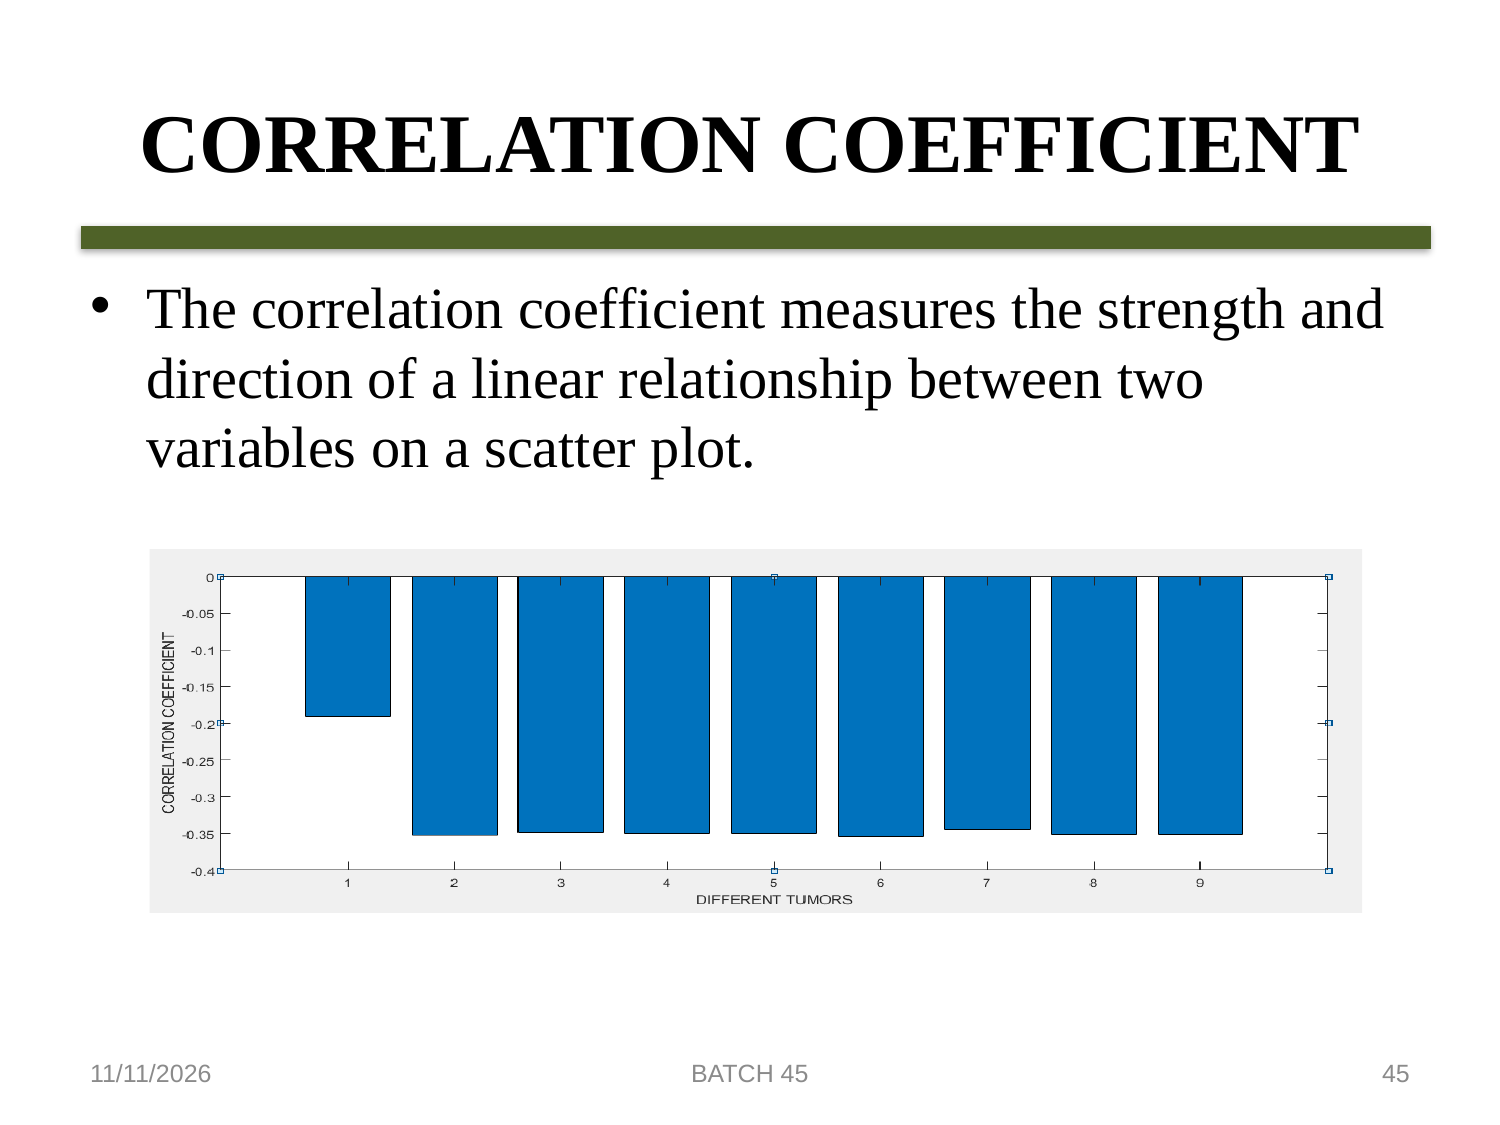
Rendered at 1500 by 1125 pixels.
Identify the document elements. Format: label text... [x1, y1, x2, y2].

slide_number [75, 1042, 425, 1103]
slide_number 45 [1074, 1042, 1425, 1103]
picture [149, 549, 1363, 913]
footer BATCH 45 [512, 1042, 988, 1103]
title CORRELATION COEFFICIENT [75, 45, 1425, 232]
list The correlation coefficient measures the strength and direction of a linear relationship between two variables on a scatter plot. [75, 262, 1425, 1005]
text_box [80, 225, 1431, 250]
